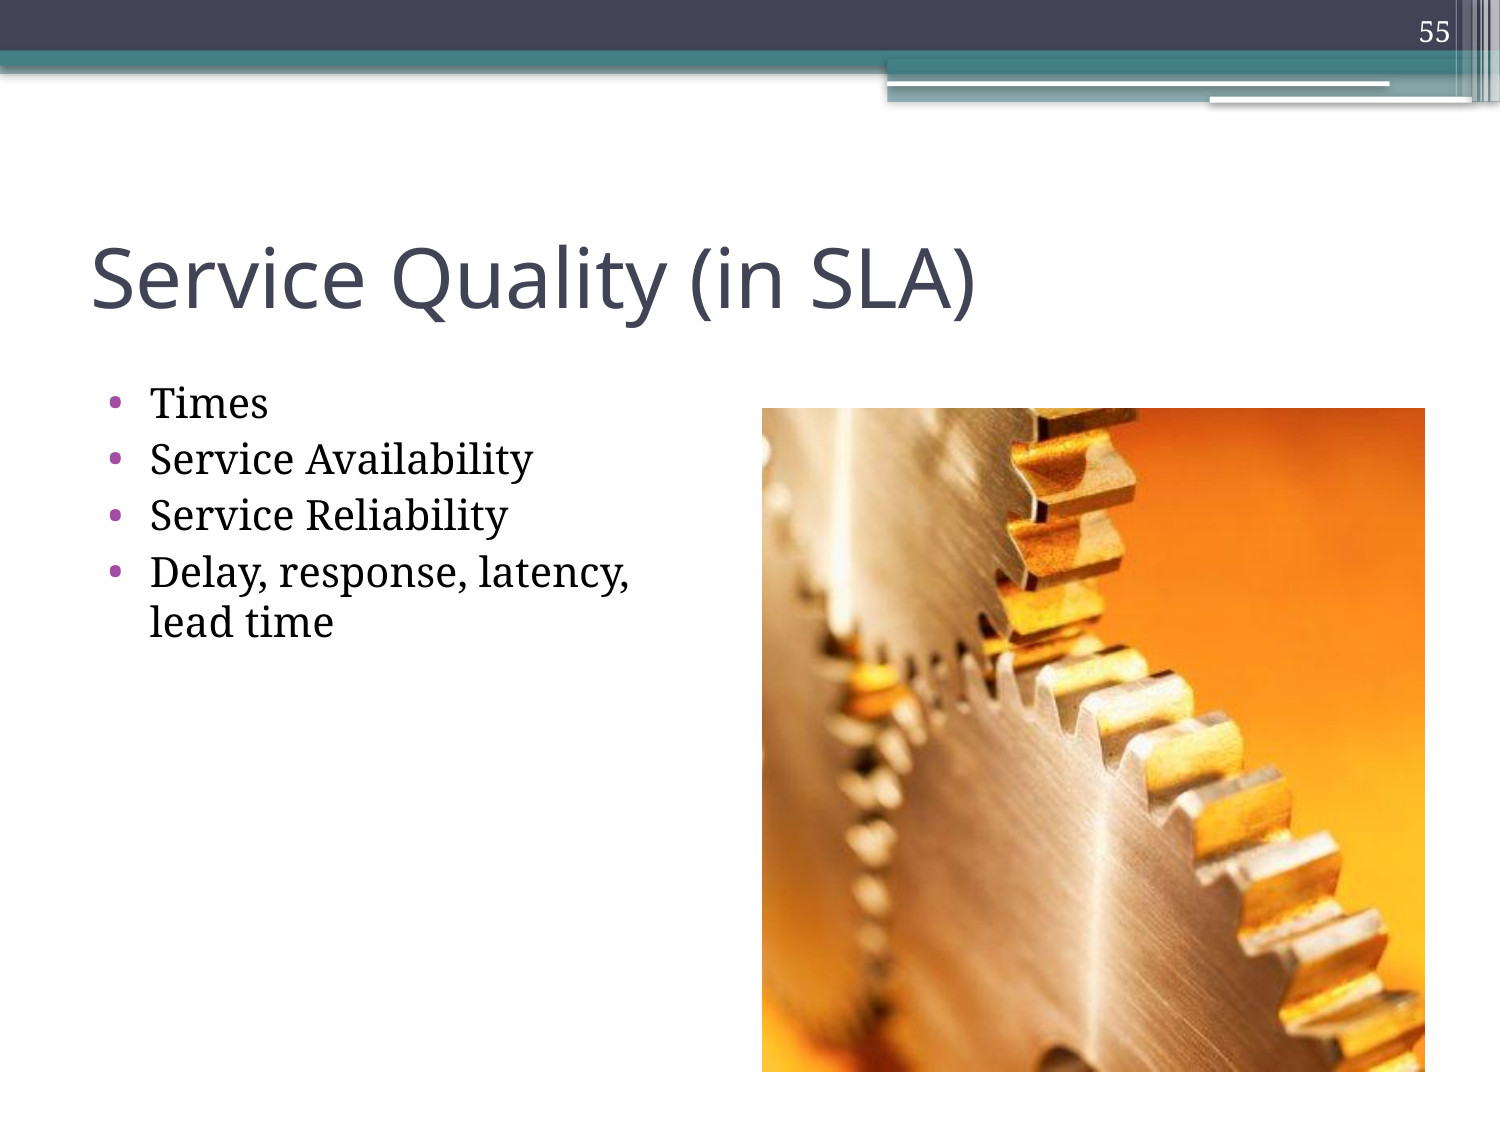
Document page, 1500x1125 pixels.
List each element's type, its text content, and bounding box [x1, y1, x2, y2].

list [762, 368, 1426, 1112]
slide_number 55 [1340, 0, 1466, 61]
list Times Service Availability Service Reliability Delay, response, latency, lead time [74, 368, 738, 1112]
title Service Quality (in SLA) [74, 187, 1426, 363]
